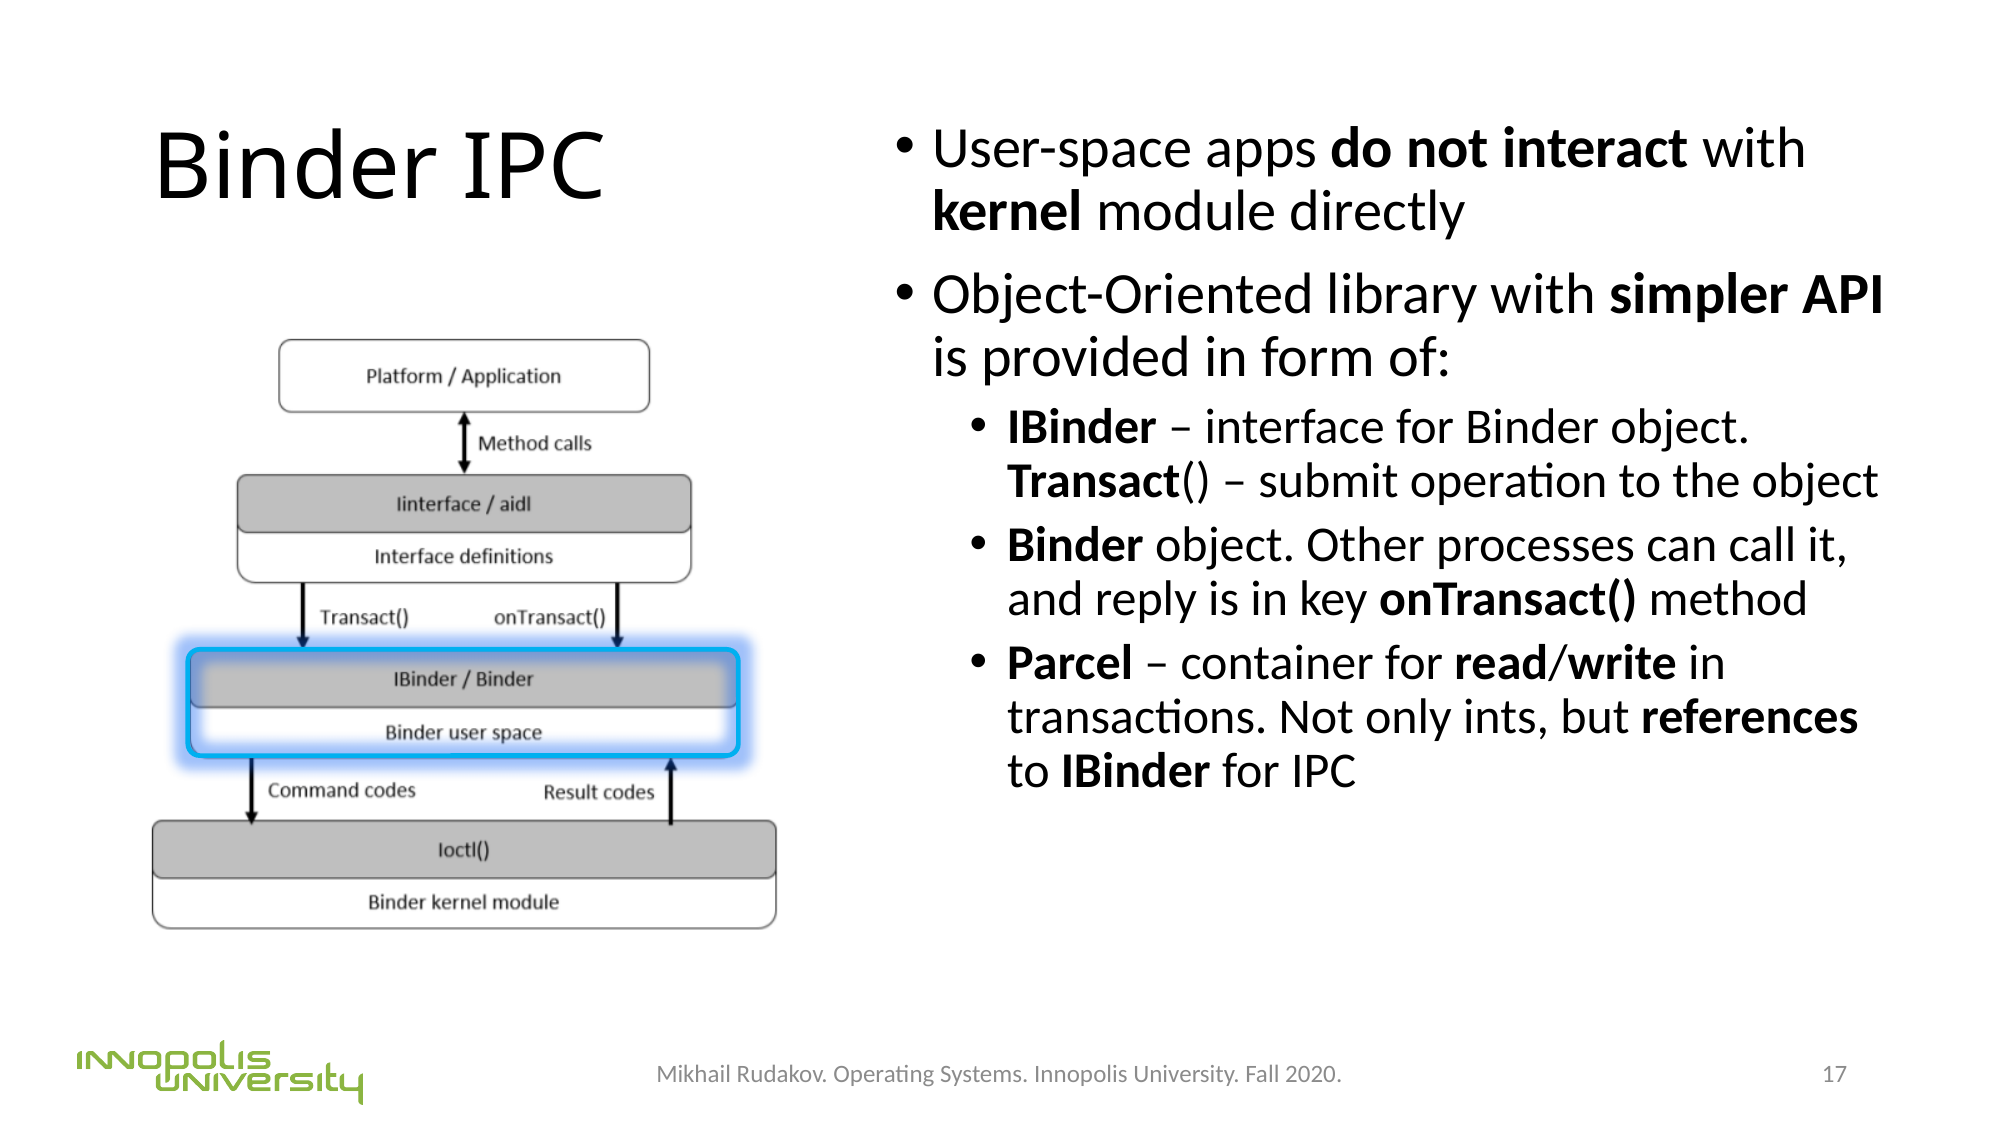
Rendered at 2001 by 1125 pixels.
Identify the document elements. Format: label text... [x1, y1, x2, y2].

picture [77, 1040, 363, 1105]
title Binder IPC [137, 59, 1863, 278]
footer Mikhail Rudakov. Operating Systems. Innopolis University. Fall 2020. [587, 1042, 1412, 1103]
picture [137, 299, 813, 985]
list User-space apps do not interact with kernel module directly Object-Oriented library with simpler API is provided in form of: IBinder – interface for Binder object. Transact() – submit operation to the object Binder object. Other processes can call it, and reply is in key onTransact() method Parcel – container for read/write in transactions. Not only ints, but references to IBinder for IPC [879, 109, 1918, 985]
slide_number 17 [1412, 1042, 1863, 1103]
